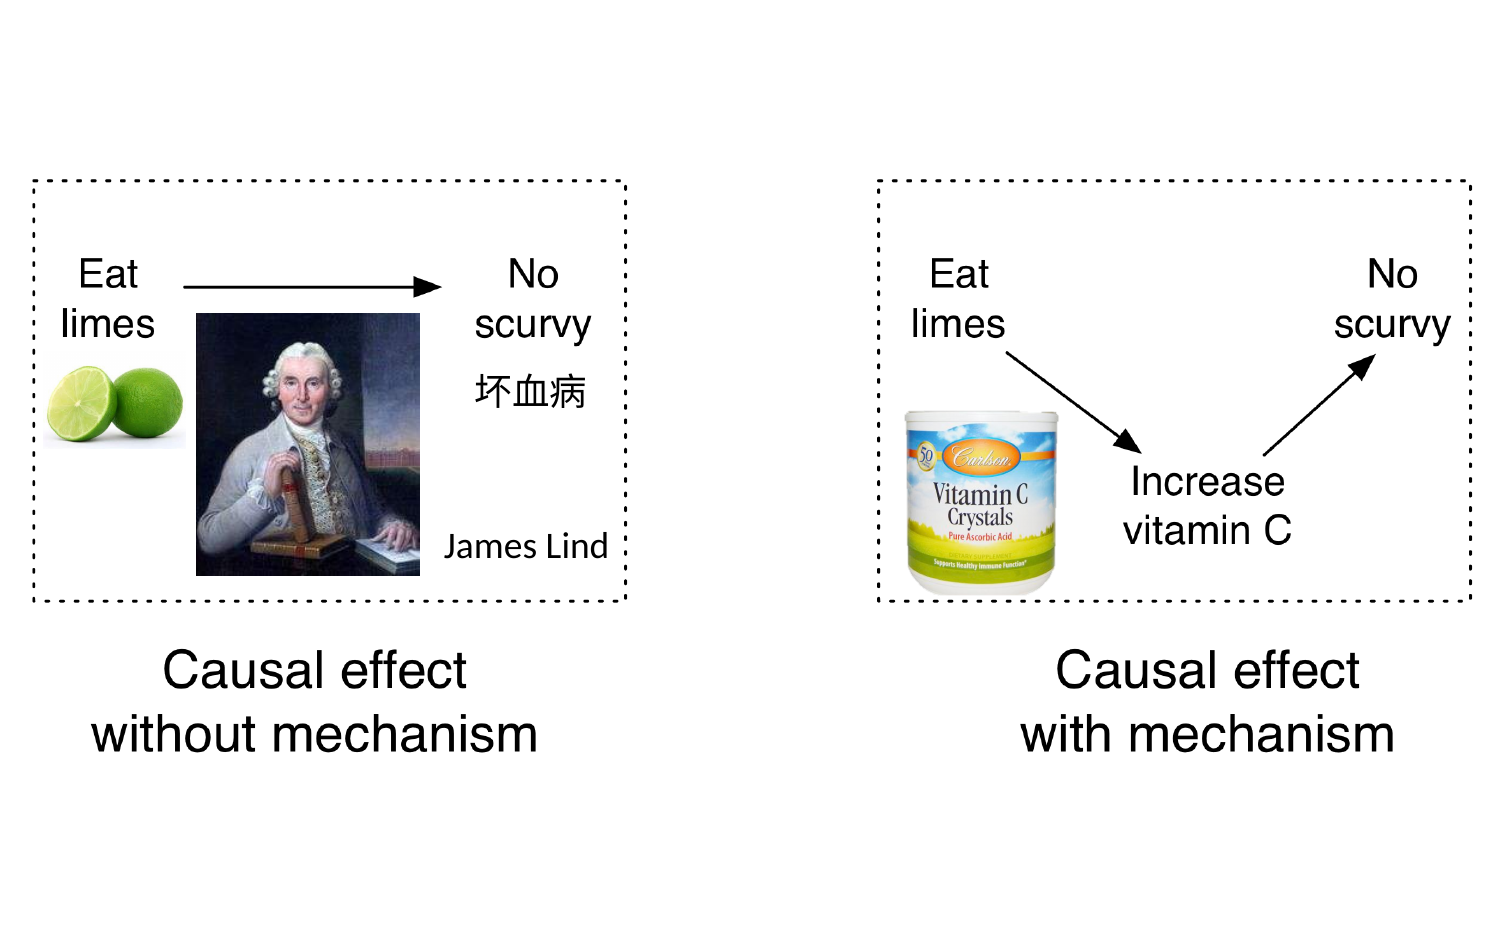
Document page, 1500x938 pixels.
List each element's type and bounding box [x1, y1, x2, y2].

picture [0, 147, 1500, 789]
